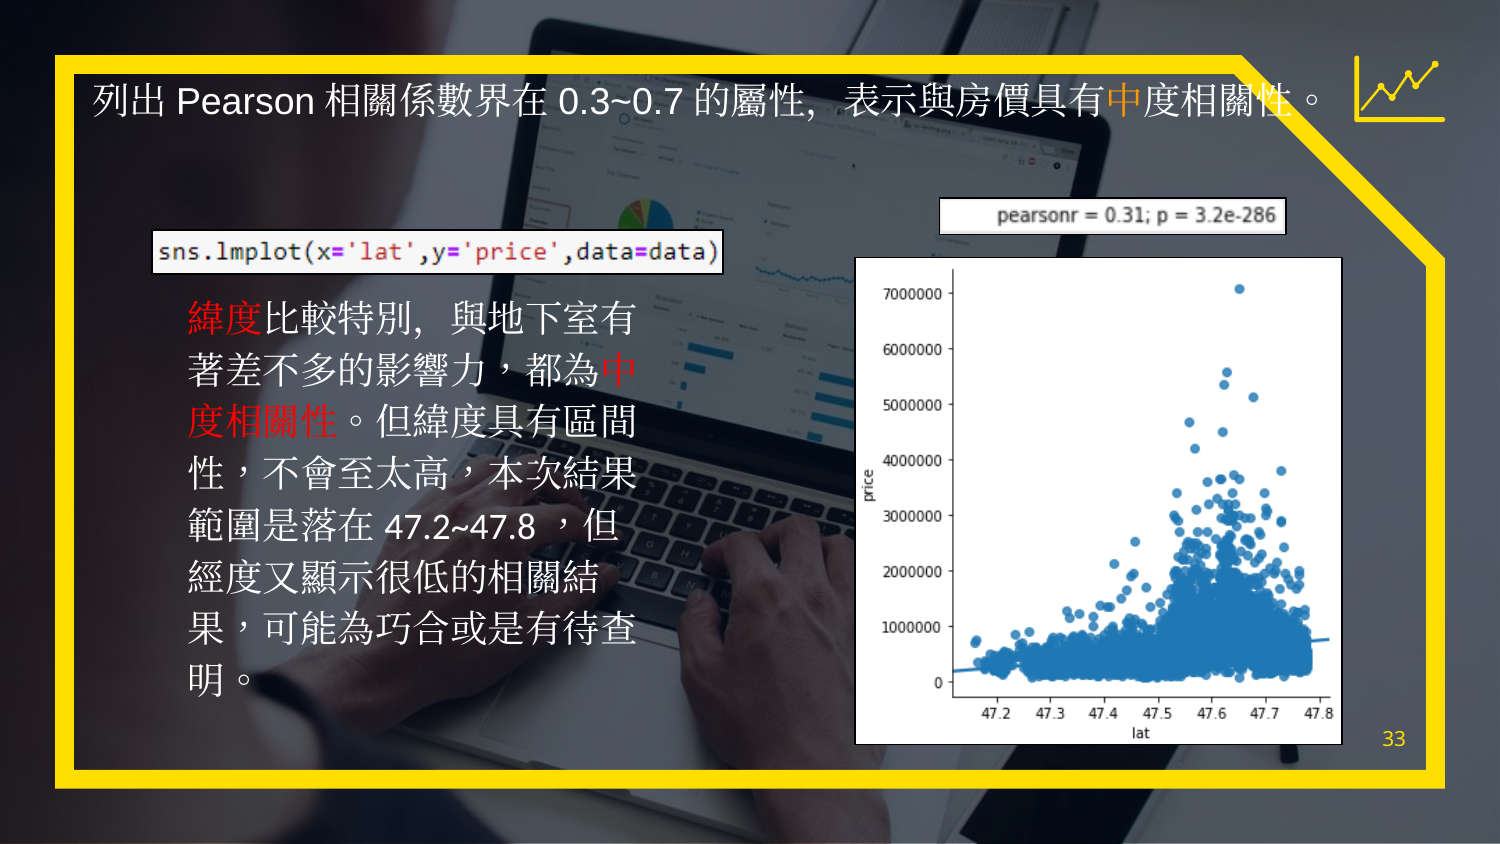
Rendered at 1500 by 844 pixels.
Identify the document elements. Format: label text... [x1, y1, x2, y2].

text_box 列出Pearson相關係數界在0.3~0.7的屬性，表示與房價具有中度相關性。 [77, 55, 1377, 210]
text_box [1354, 55, 1446, 123]
slide_number 33 [1366, 711, 1406, 755]
text_box 緯度比較特別，與地下室有著差不多的影響力，都為中度相關性。但緯度具有區間性，不會至太高，本次結果範圍是落在47.2~47.8，但經度又顯示很低的相關結果，可能為巧合或是有待查明。 [172, 282, 666, 766]
picture [0, 0, 1500, 844]
